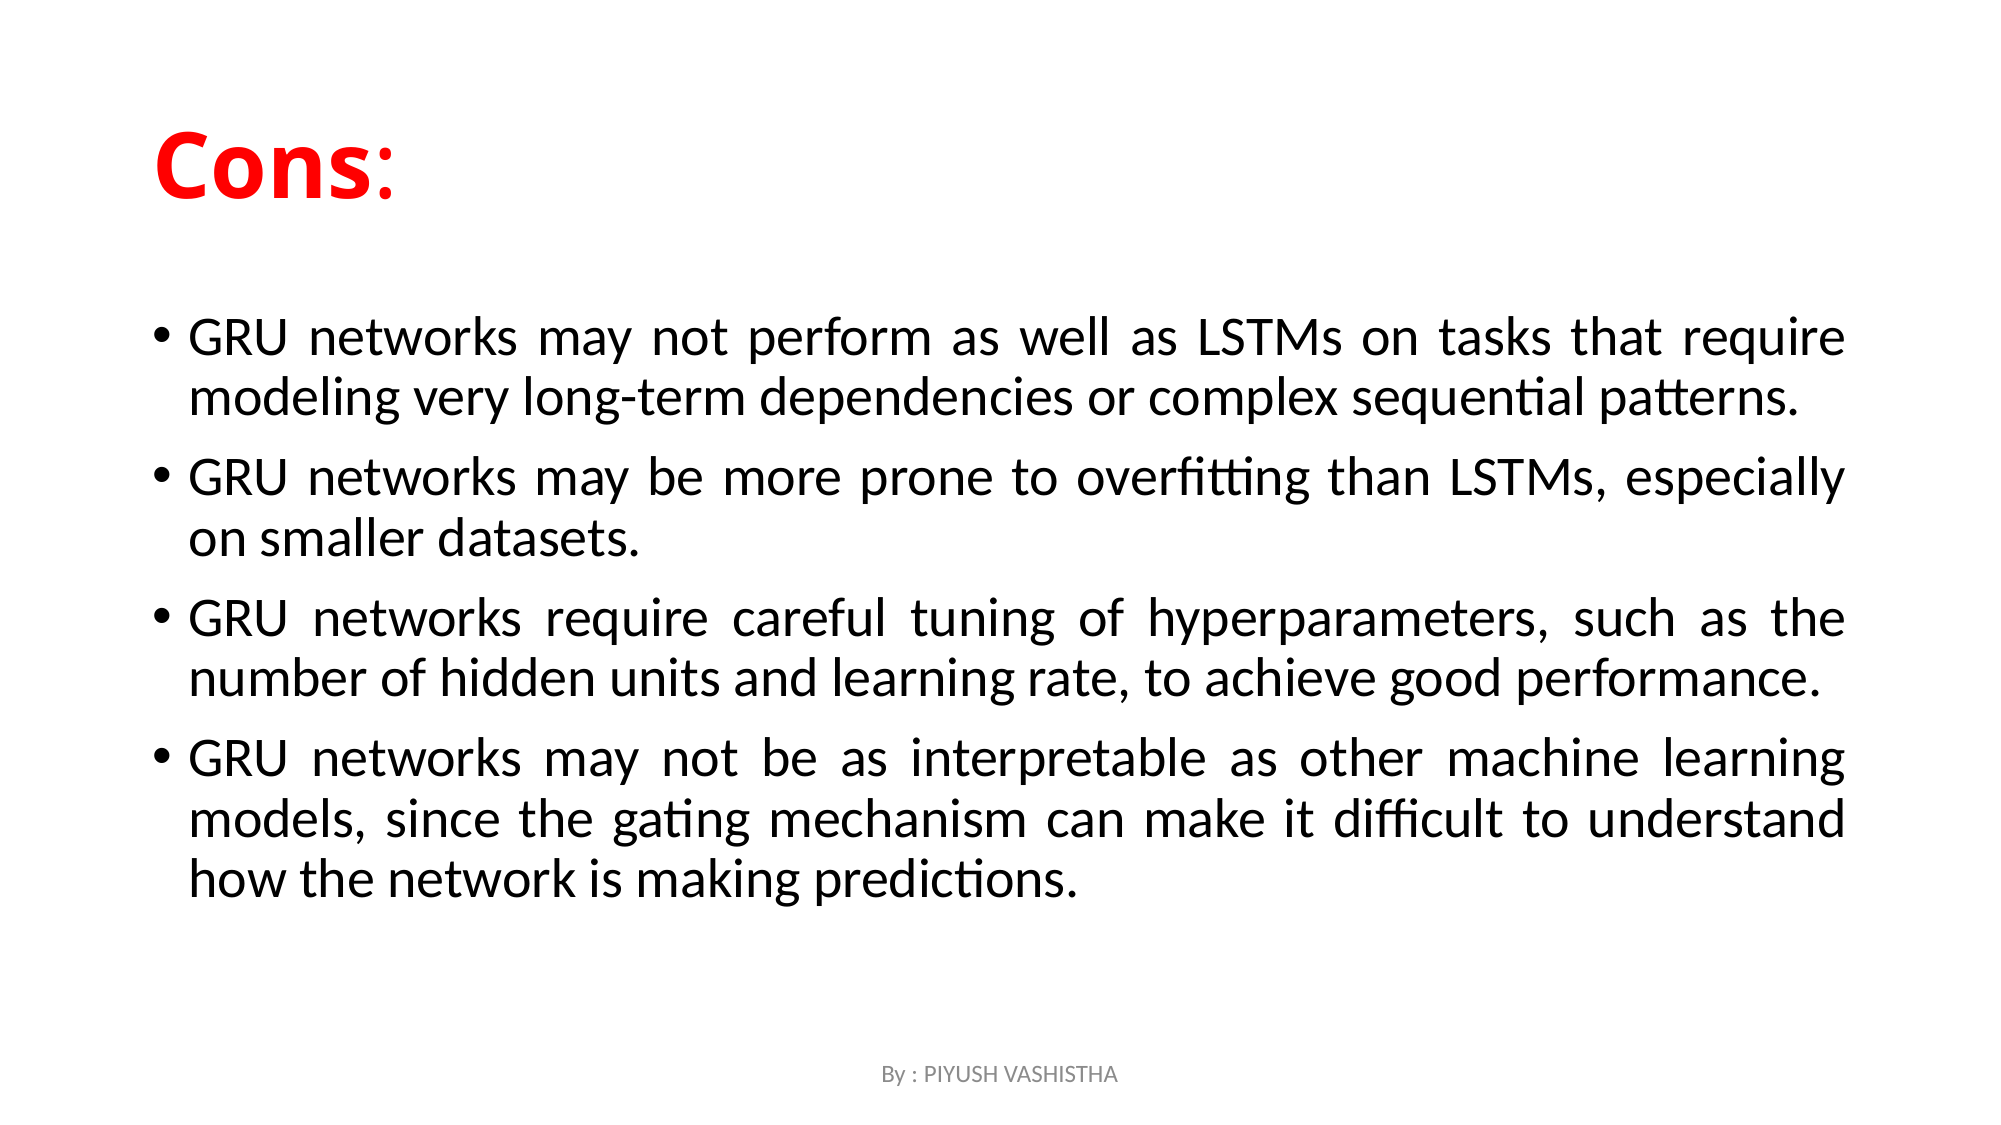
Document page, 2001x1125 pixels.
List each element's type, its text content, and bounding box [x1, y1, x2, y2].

footer By : PIYUSH VASHISTHA [662, 1042, 1338, 1103]
title Cons: [137, 59, 1863, 278]
list GRU networks may not perform as well as LSTMs on tasks that require modeling very long-term dependencies or complex sequential patterns. GRU networks may be more prone to overfitting than LSTMs, especially on smaller datasets. GRU networks require careful tuning of hyperparameters, such as the number of hidden units and learning rate, to achieve good performance. GRU networks may not be as interpretable as other machine learning models, since the gating mechanism can make it difficult to understand how the network is making predictions. [137, 299, 1863, 1014]
